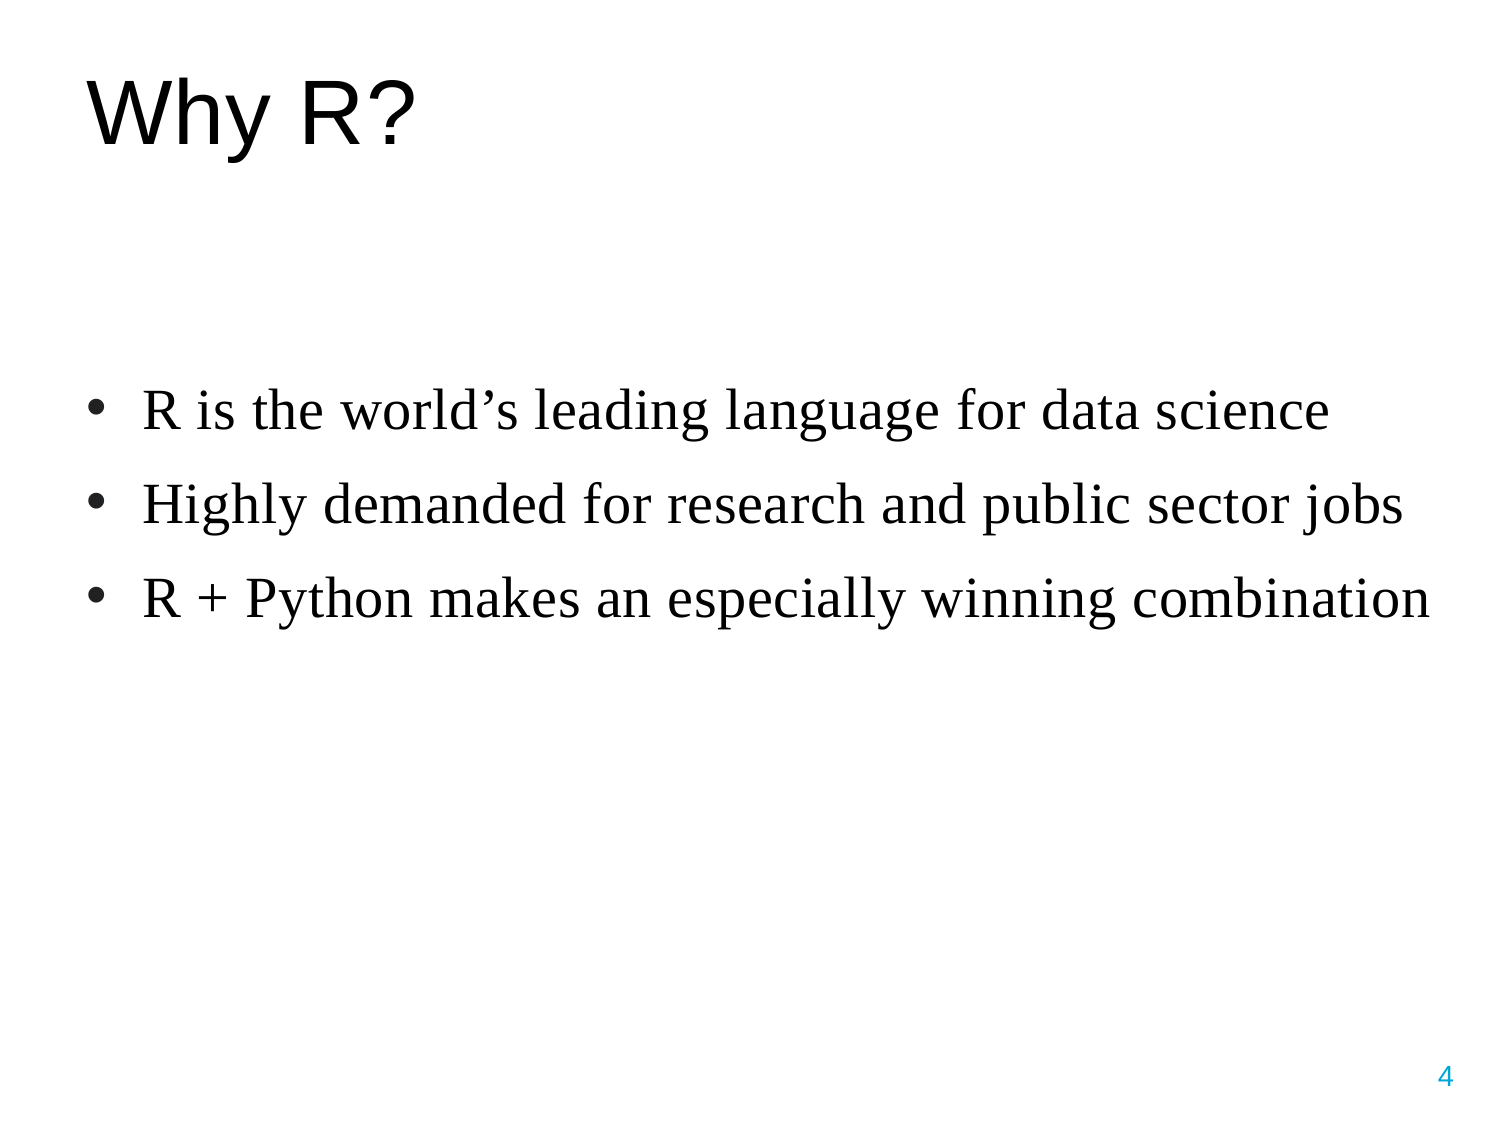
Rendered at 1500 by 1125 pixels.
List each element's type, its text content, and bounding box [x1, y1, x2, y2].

list R is the world’s leading language for data science Highly demanded for research and public sector jobs R + Python makes an especially winning combination [71, 363, 1453, 1024]
title Why R? [71, 45, 1464, 233]
